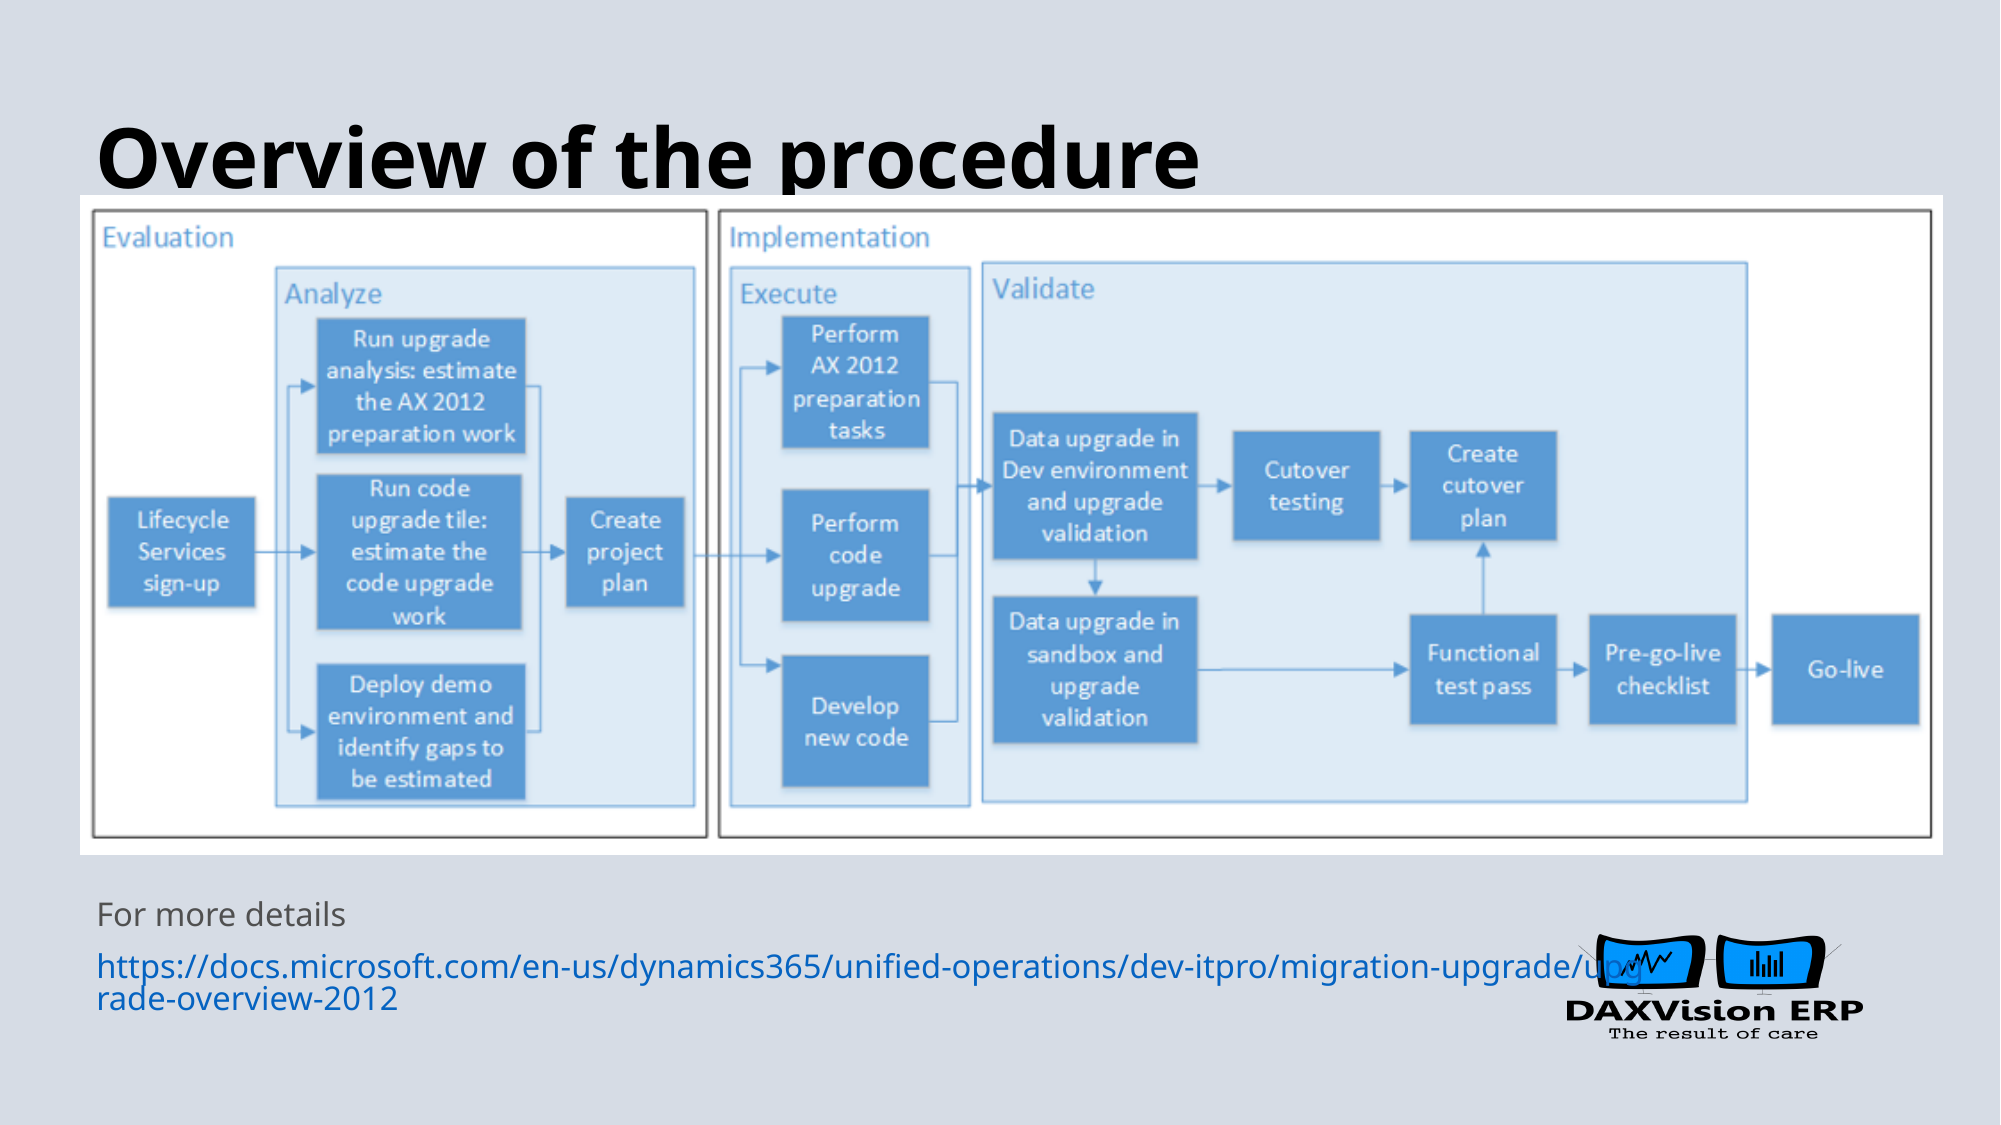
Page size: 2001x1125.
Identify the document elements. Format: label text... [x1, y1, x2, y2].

text_box For more details https://docs.microsoft.com/en-us/dynamics365/unified-operations/dev-itpro/migration-upgrade/upgrade-overview-2012 [66, 875, 1675, 1075]
title Overview of the procedure [80, 53, 1806, 195]
picture [80, 195, 1943, 855]
picture [1567, 925, 1863, 1103]
